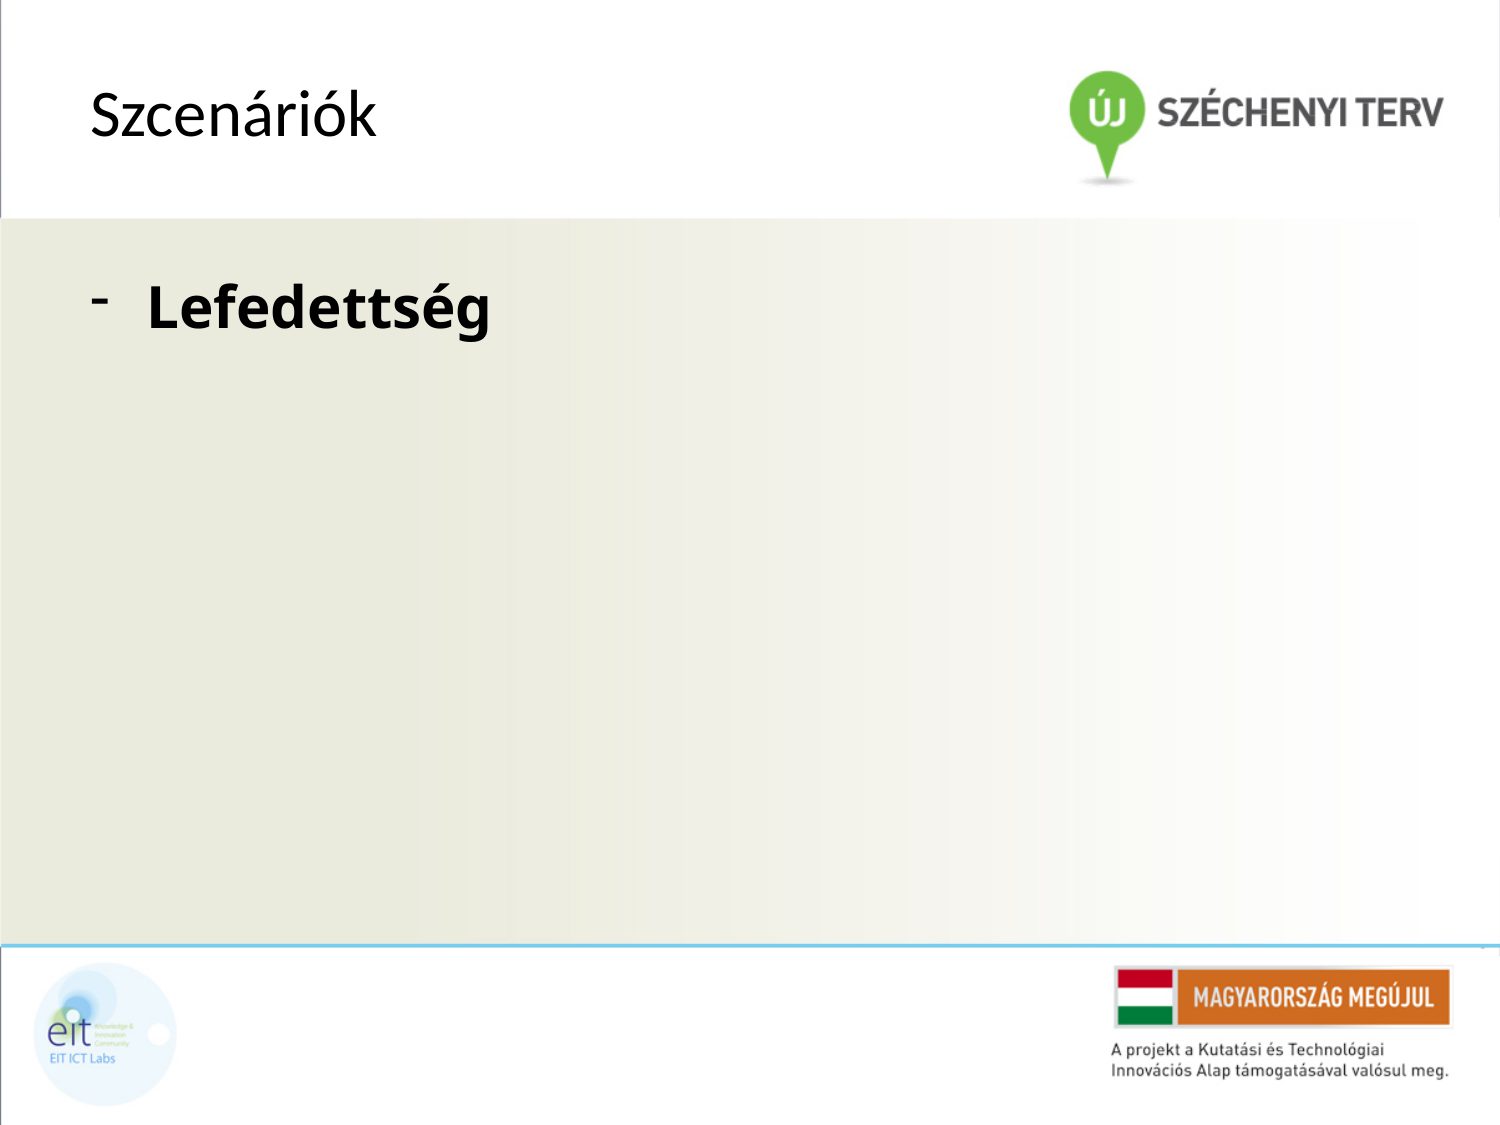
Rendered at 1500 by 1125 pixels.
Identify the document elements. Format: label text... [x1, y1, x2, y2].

list Lefedettség [75, 262, 1425, 930]
title Szcenáriók [75, 17, 1425, 202]
picture [0, 0, 1500, 1125]
